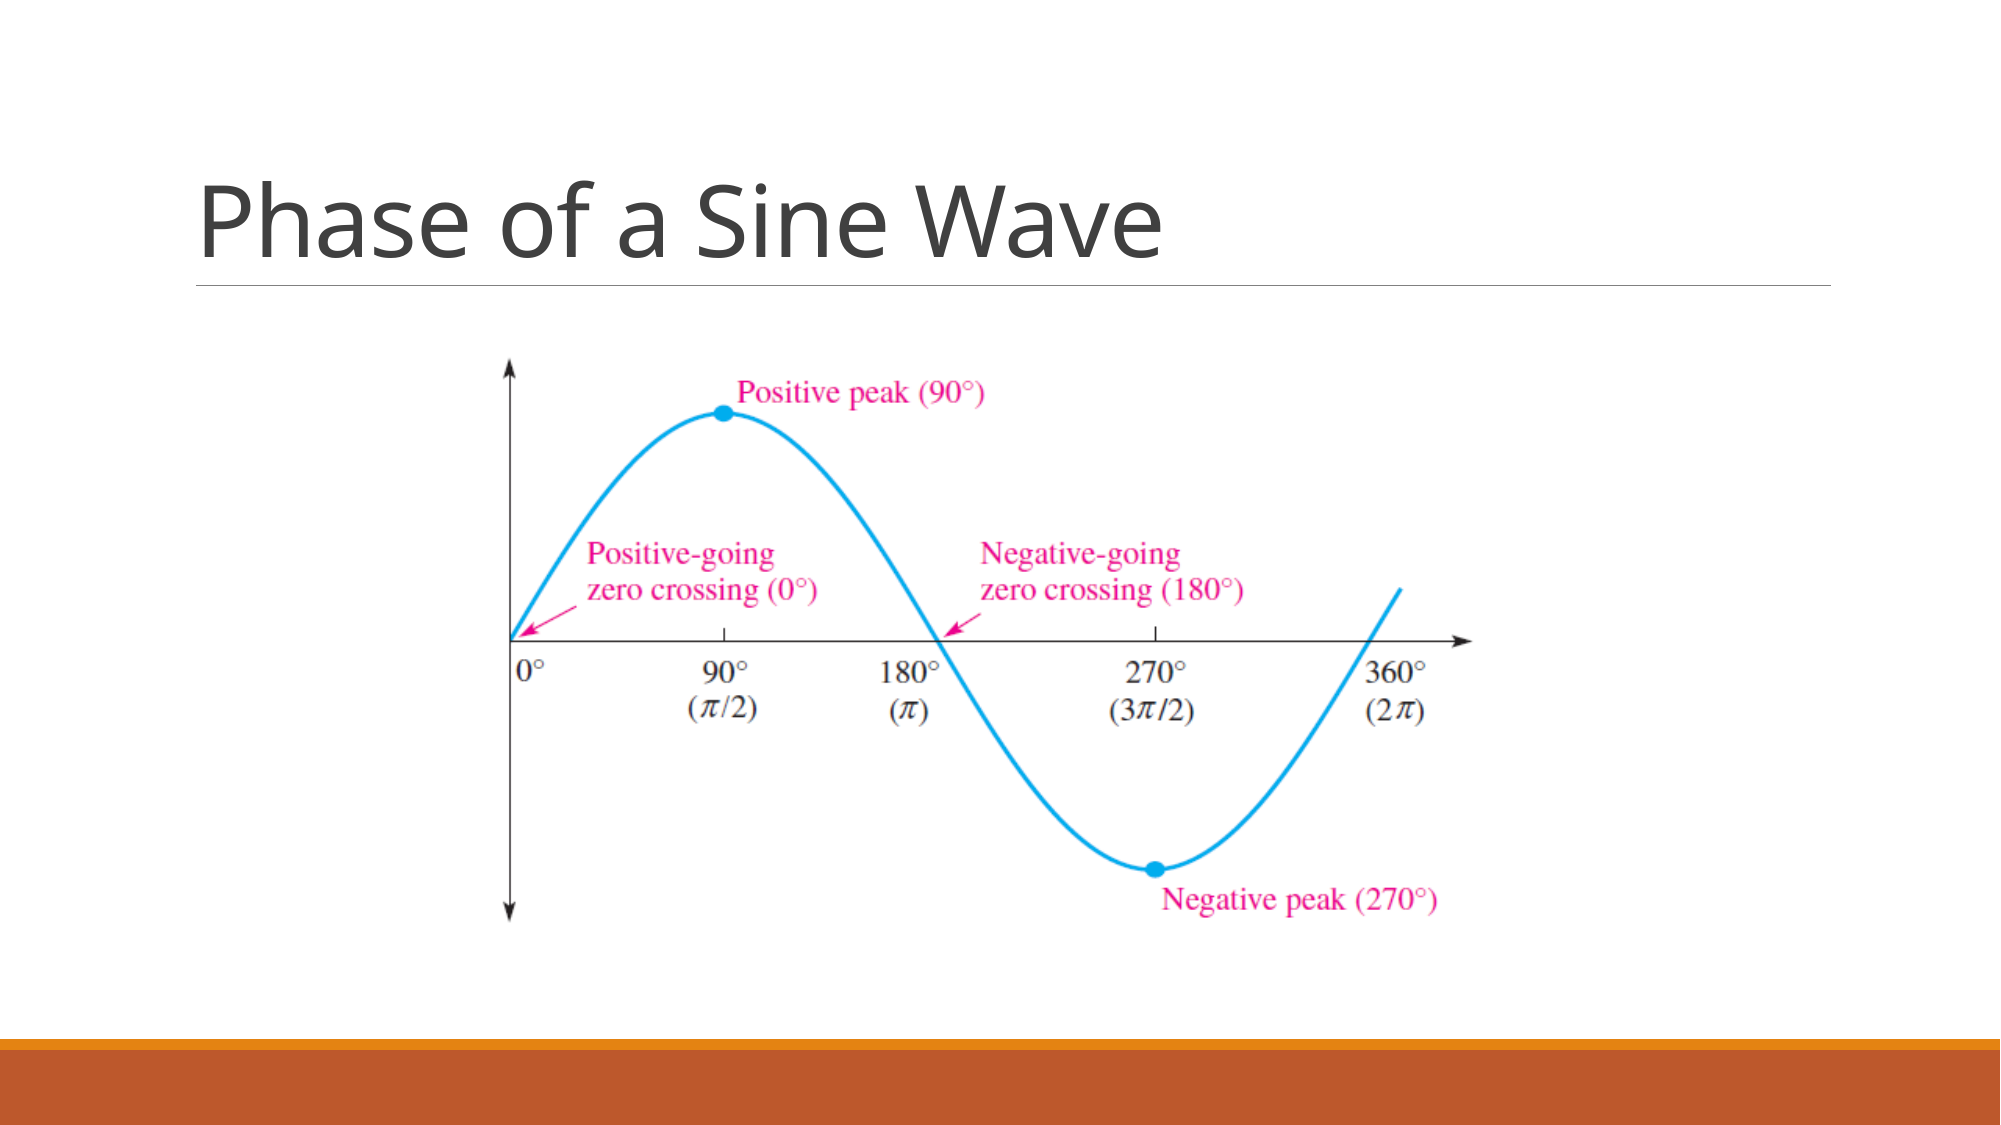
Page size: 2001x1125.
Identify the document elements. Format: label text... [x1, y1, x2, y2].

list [446, 319, 1564, 946]
title Phase of a Sine Wave [180, 47, 1830, 285]
